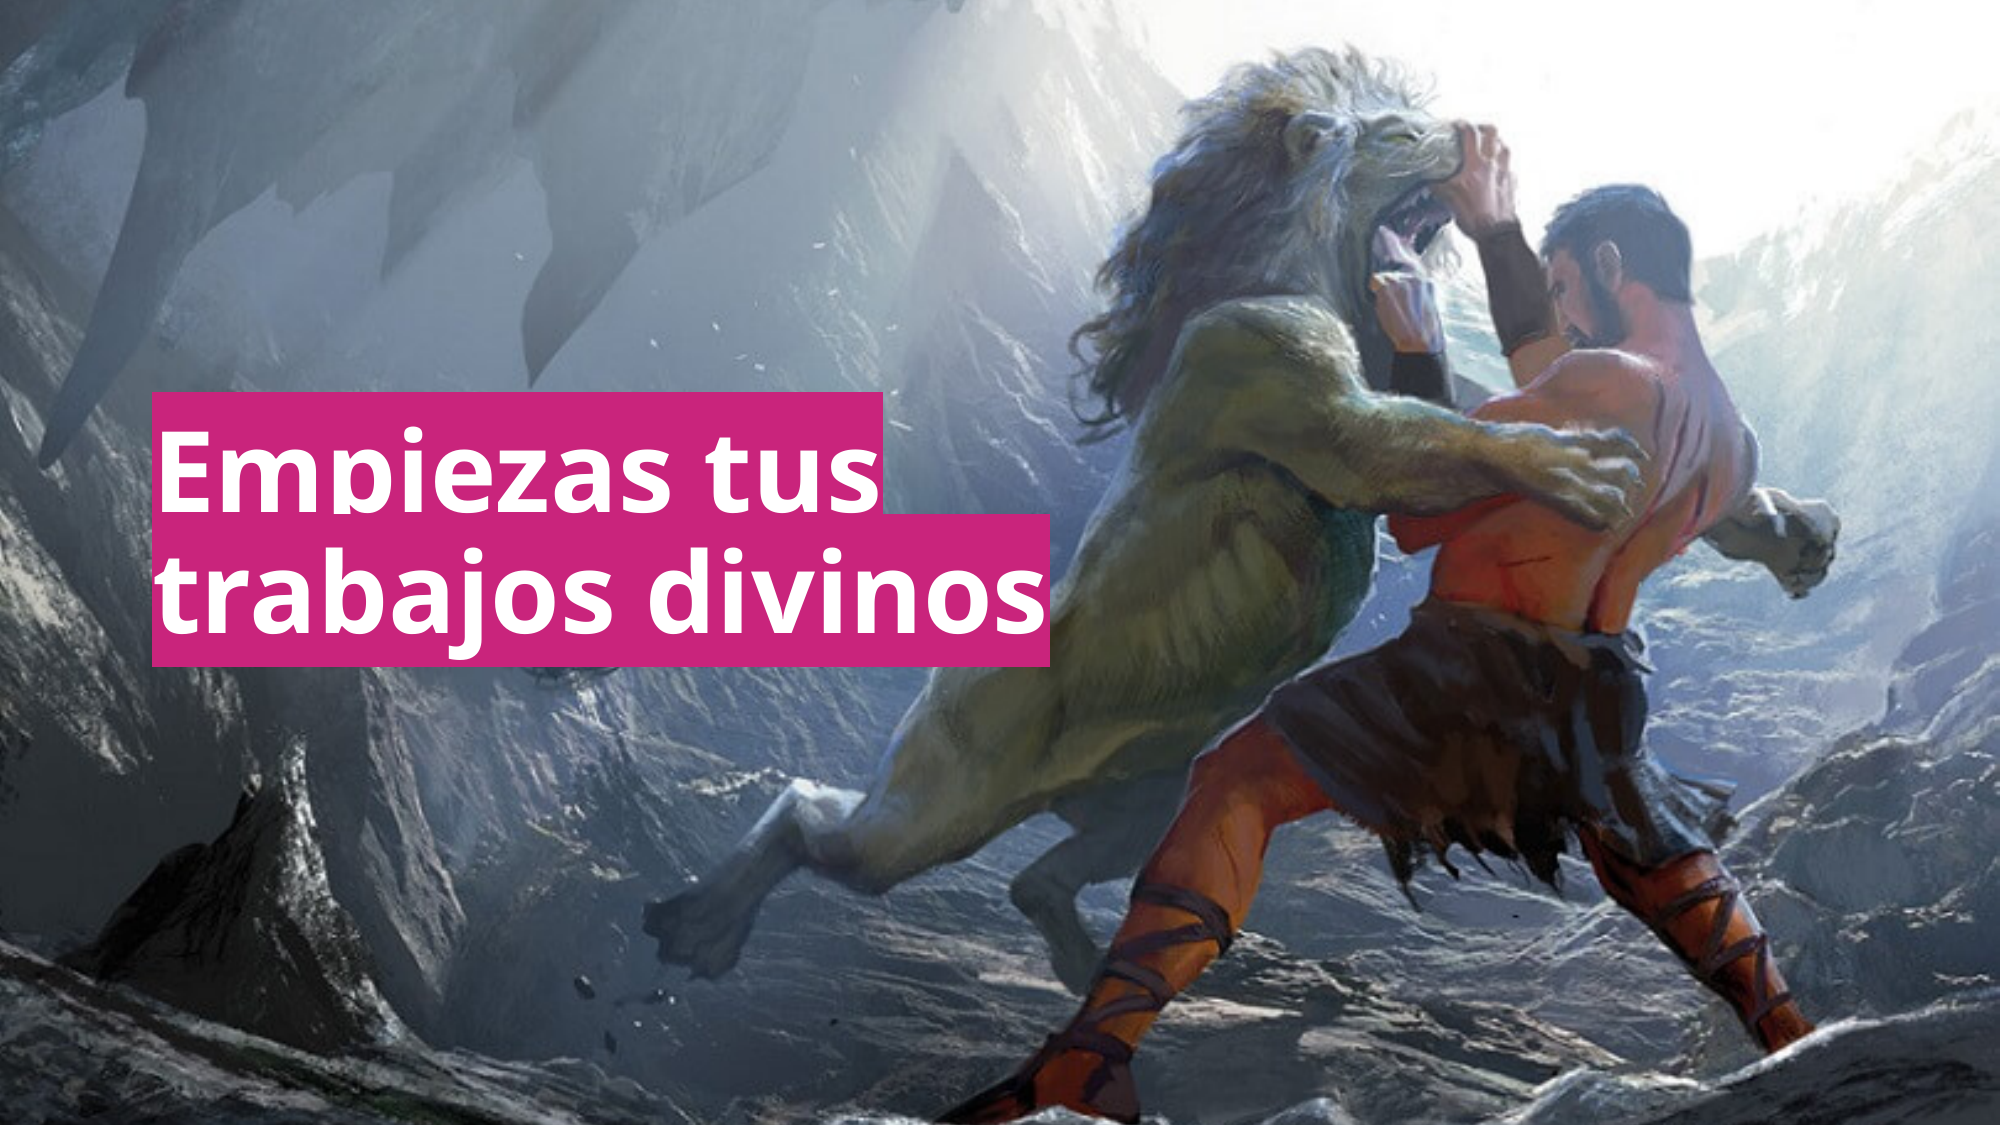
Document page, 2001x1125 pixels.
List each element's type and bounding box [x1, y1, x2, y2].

list [0, 0, 2000, 1125]
